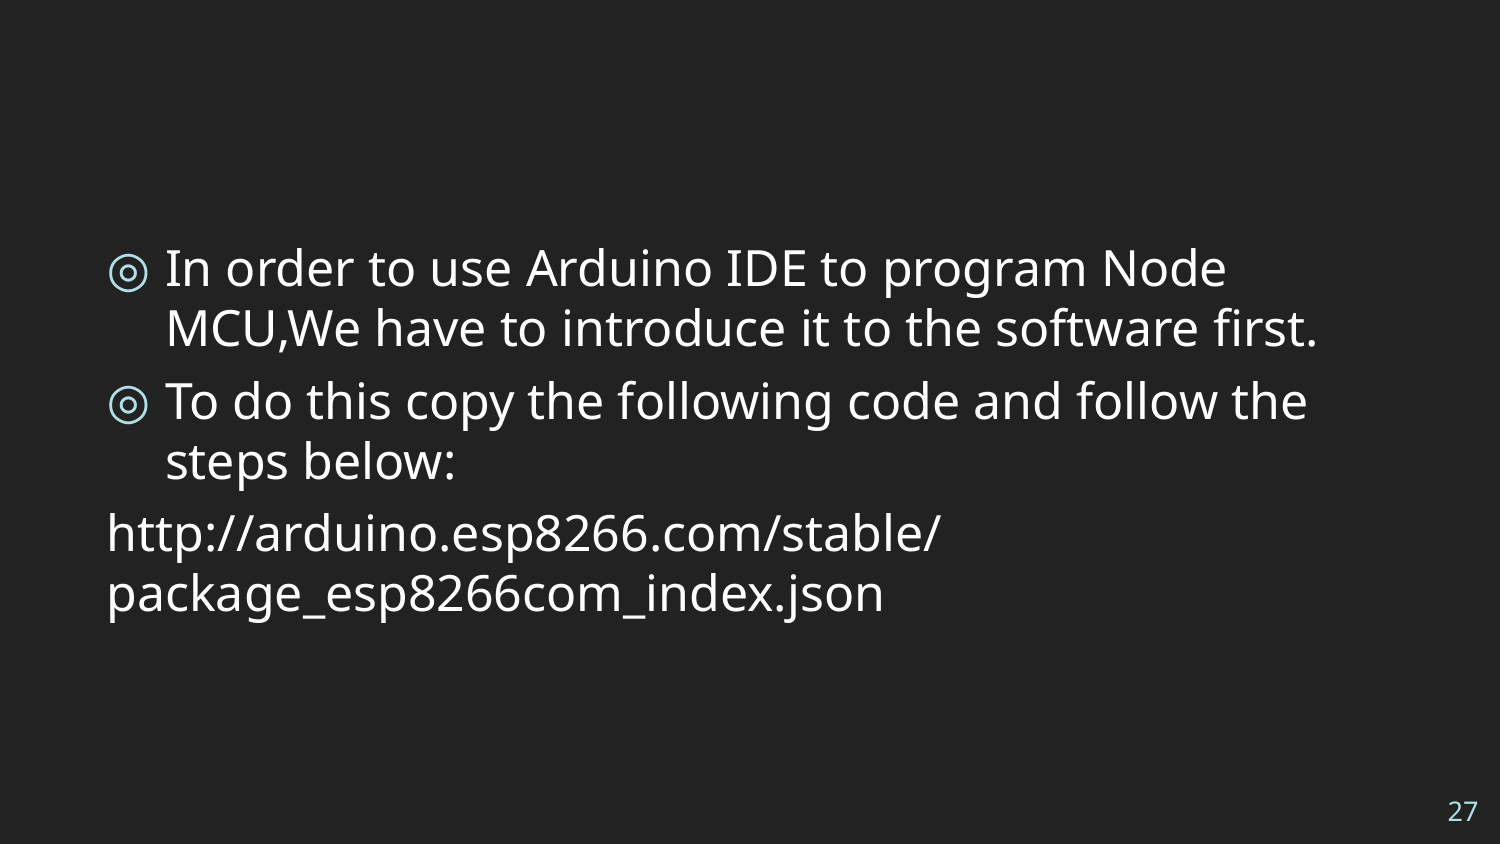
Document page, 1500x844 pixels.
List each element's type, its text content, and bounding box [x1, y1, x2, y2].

slide_number 27 [1403, 779, 1494, 832]
list In order to use Arduino IDE to program Node MCU,We have to introduce it to the software first. To do this copy the following code and follow the steps below: http://arduino.esp8266.com/stable/package_esp8266com_index.json [75, 221, 1425, 762]
